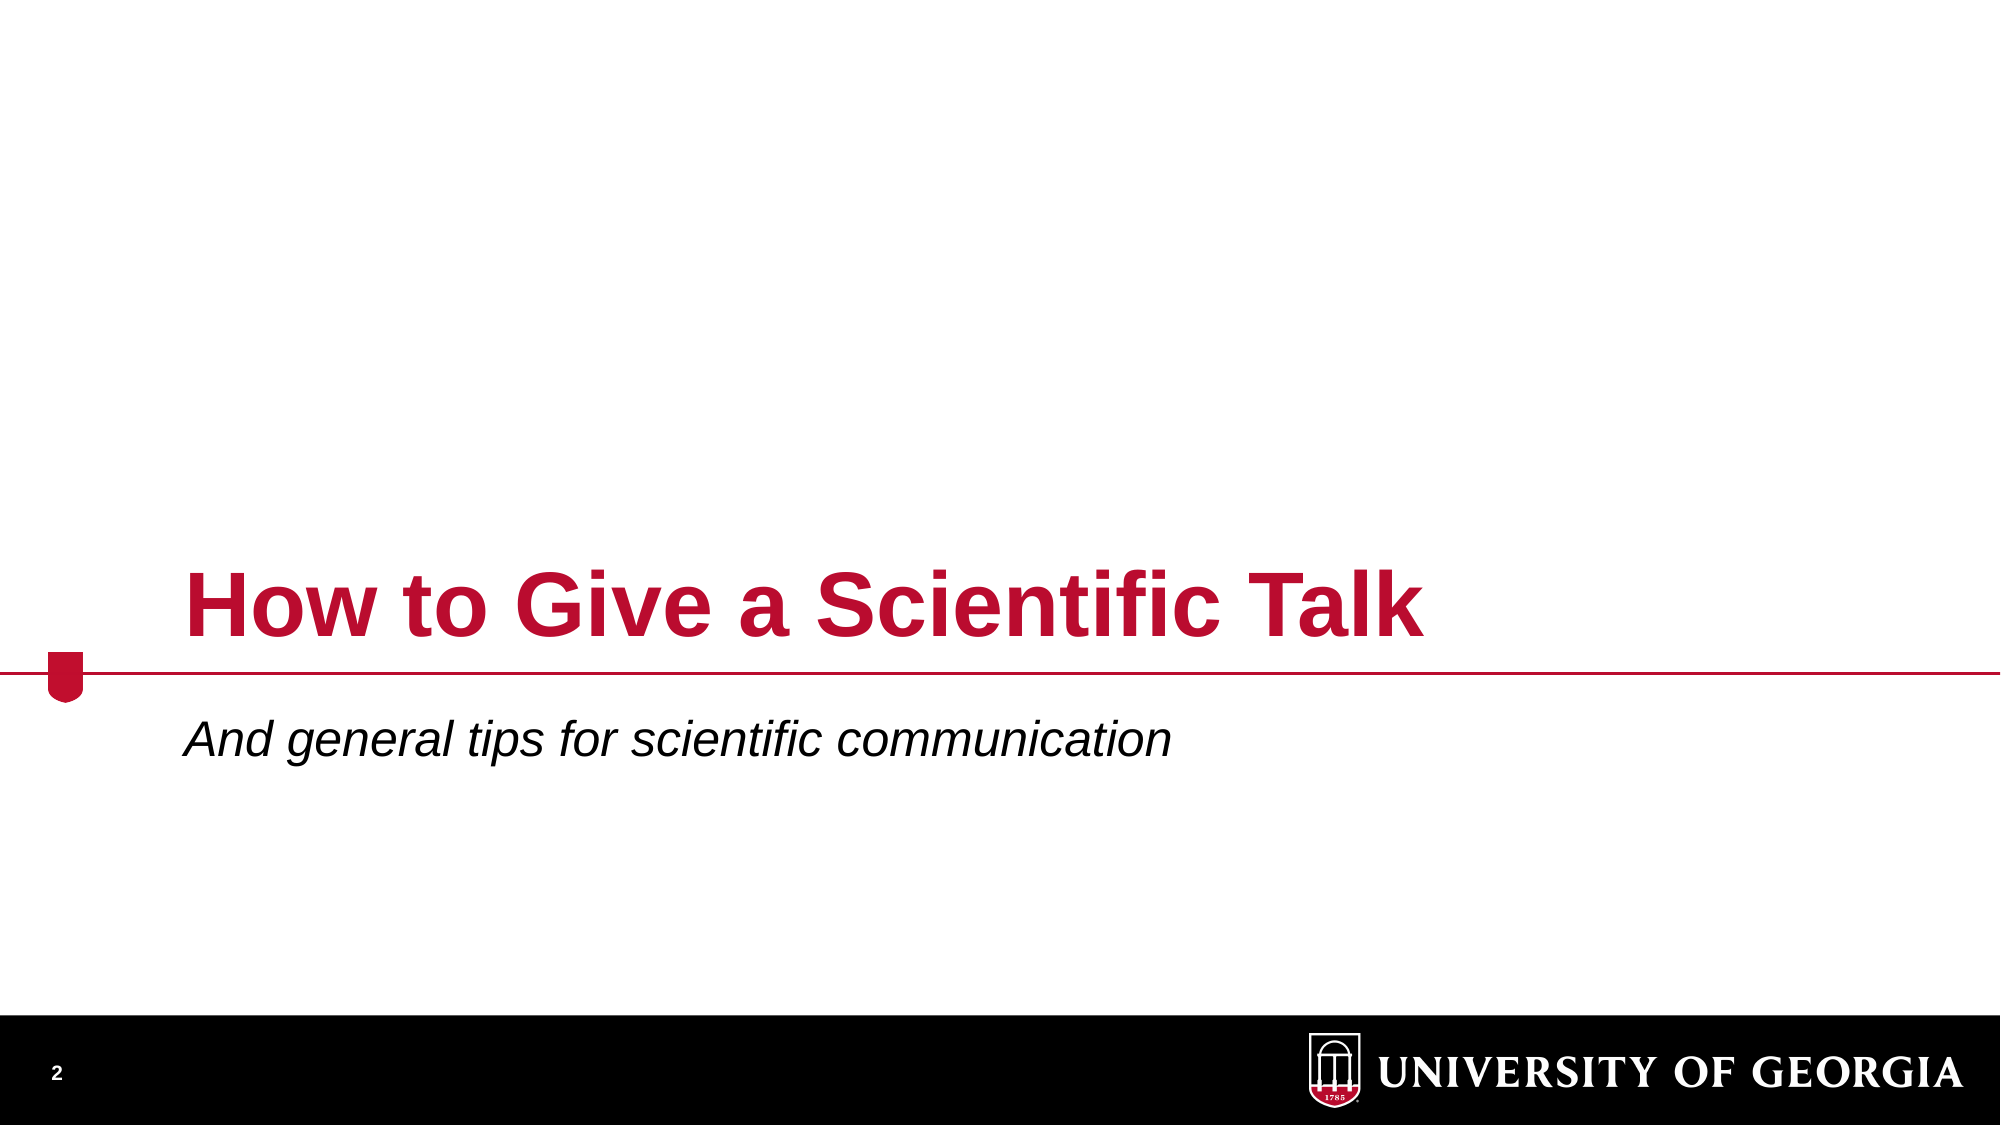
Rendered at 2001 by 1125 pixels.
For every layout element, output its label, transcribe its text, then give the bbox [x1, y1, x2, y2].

picture [48, 652, 83, 703]
list And general tips for scientific communication [169, 706, 1557, 850]
picture [1309, 1033, 1964, 1108]
list How to Give a Scientific Talk [169, 298, 1557, 664]
